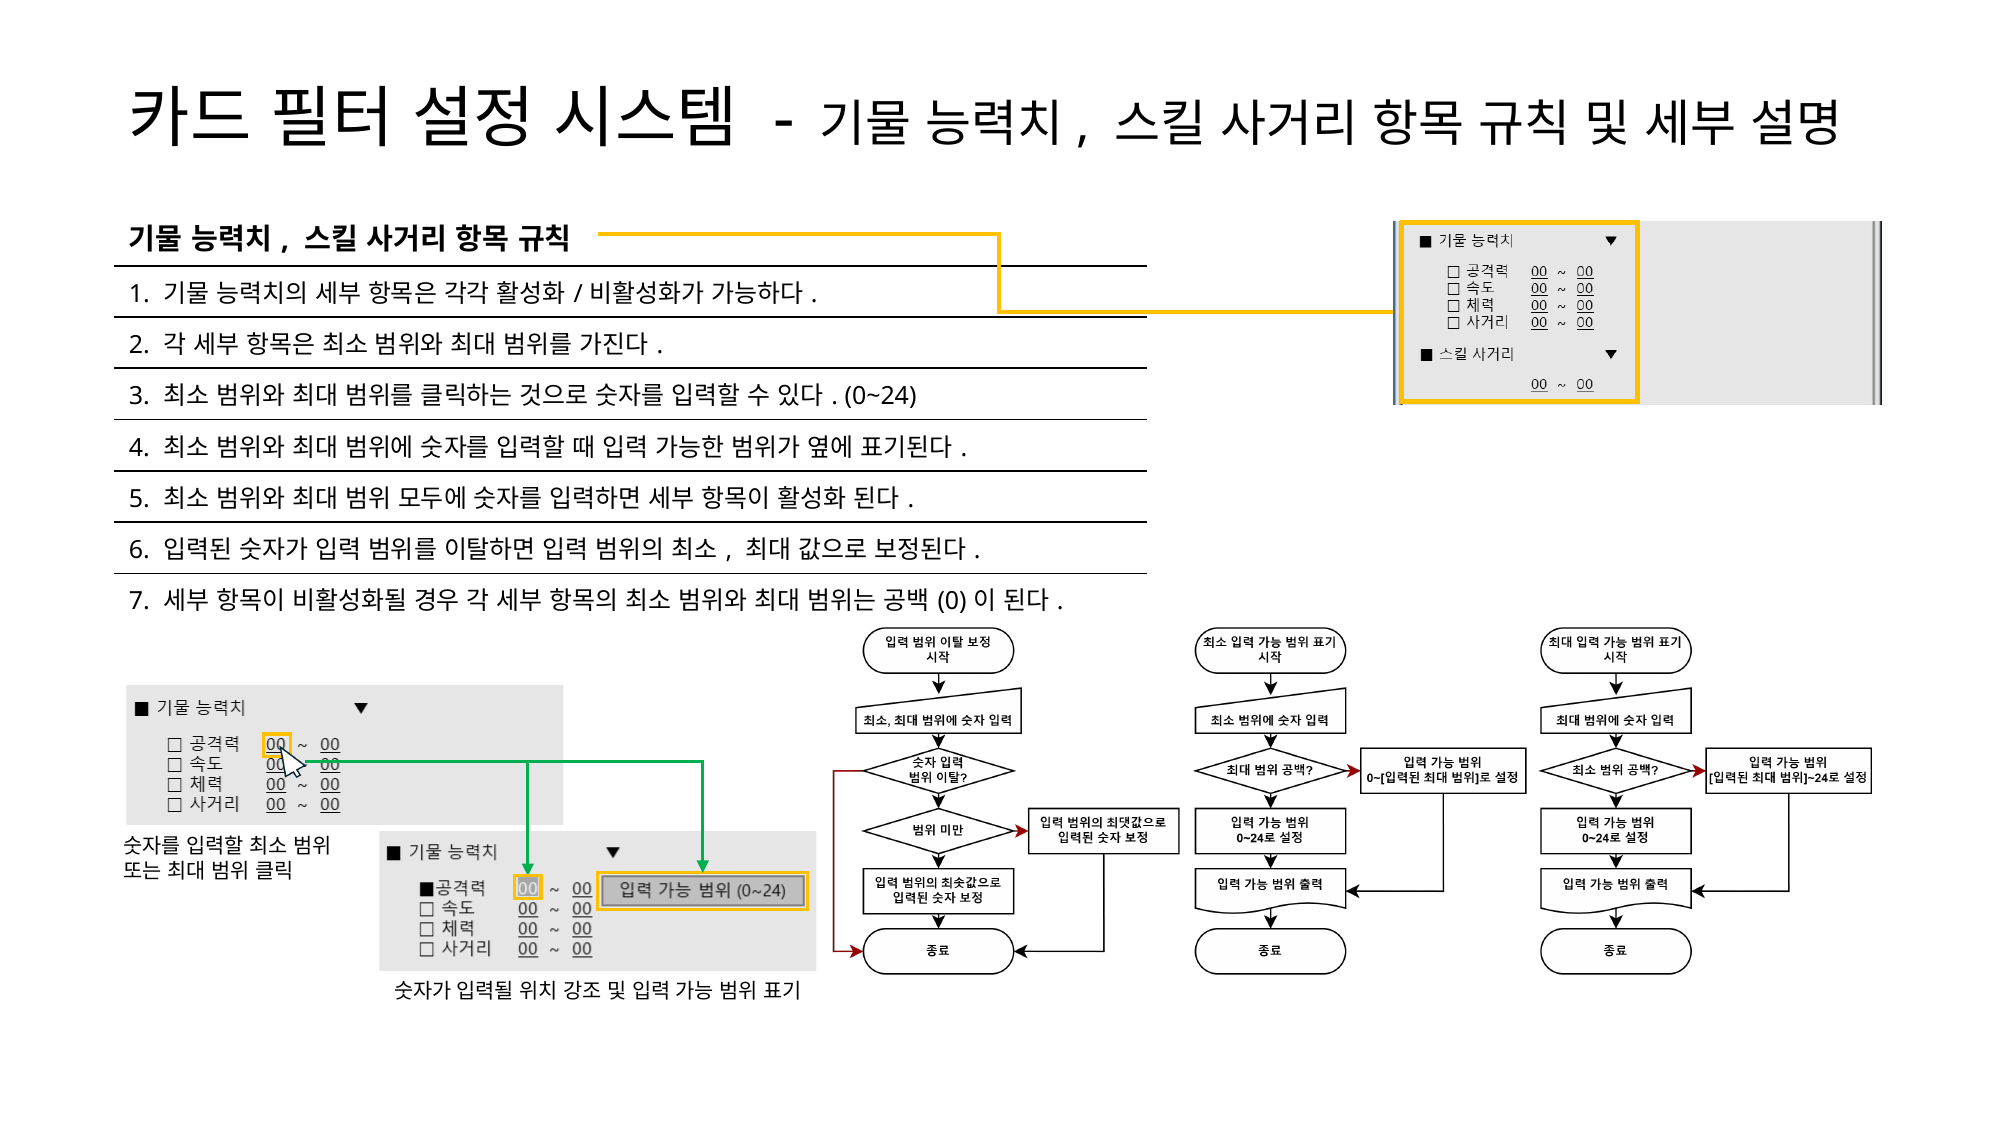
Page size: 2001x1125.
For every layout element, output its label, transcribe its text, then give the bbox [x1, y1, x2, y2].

picture [379, 612, 1887, 991]
table_cell 7. 세부 항목이 비활성화될 경우 각 세부 항목의 최소 범위와 최대 범위는 공백(0)이 된다. [114, 574, 1147, 625]
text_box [305, 761, 703, 873]
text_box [597, 234, 1391, 312]
picture [126, 685, 564, 825]
table_cell 1. 기물 능력치의 세부 항목은 각각 활성화/비활성화가 가능하다. [114, 267, 1147, 316]
table_cell 2. 각 세부 항목은 최소 범위와 최대 범위를 가진다. [114, 318, 1147, 367]
picture [1391, 221, 1886, 405]
text_box 카드 필터 설정 시스템 - 기물 능력치, 스킬 사거리 항목 규칙 및 세부 설명 [113, 63, 1886, 167]
table_cell 3. 최소 범위와 최대 범위를 클릭하는 것으로 숫자를 입력할 수 있다. (0~24) [114, 369, 1147, 419]
text_box 숫자를 입력할 최소 범위 또는 최대 범위 클릭 [109, 825, 379, 890]
table_cell 4. 최소 범위와 최대 범위에 숫자를 입력할 때 입력 가능한 범위가 옆에 표기된다. [114, 420, 1147, 470]
table_cell 6. 입력된 숫자가 입력 범위를 이탈하면 입력 범위의 최소, 최대 값으로 보정된다. [114, 523, 1147, 573]
table_header 기물 능력치, 스킬 사거리 항목 규칙 [114, 208, 1147, 265]
text_box 숫자가 입력될 위치 강조 및 입력 가능 범위 표기 [345, 970, 850, 1011]
table_cell 5. 최소 범위와 최대 범위 모두에 숫자를 입력하면 세부 항목이 활성화 된다. [114, 472, 1147, 521]
